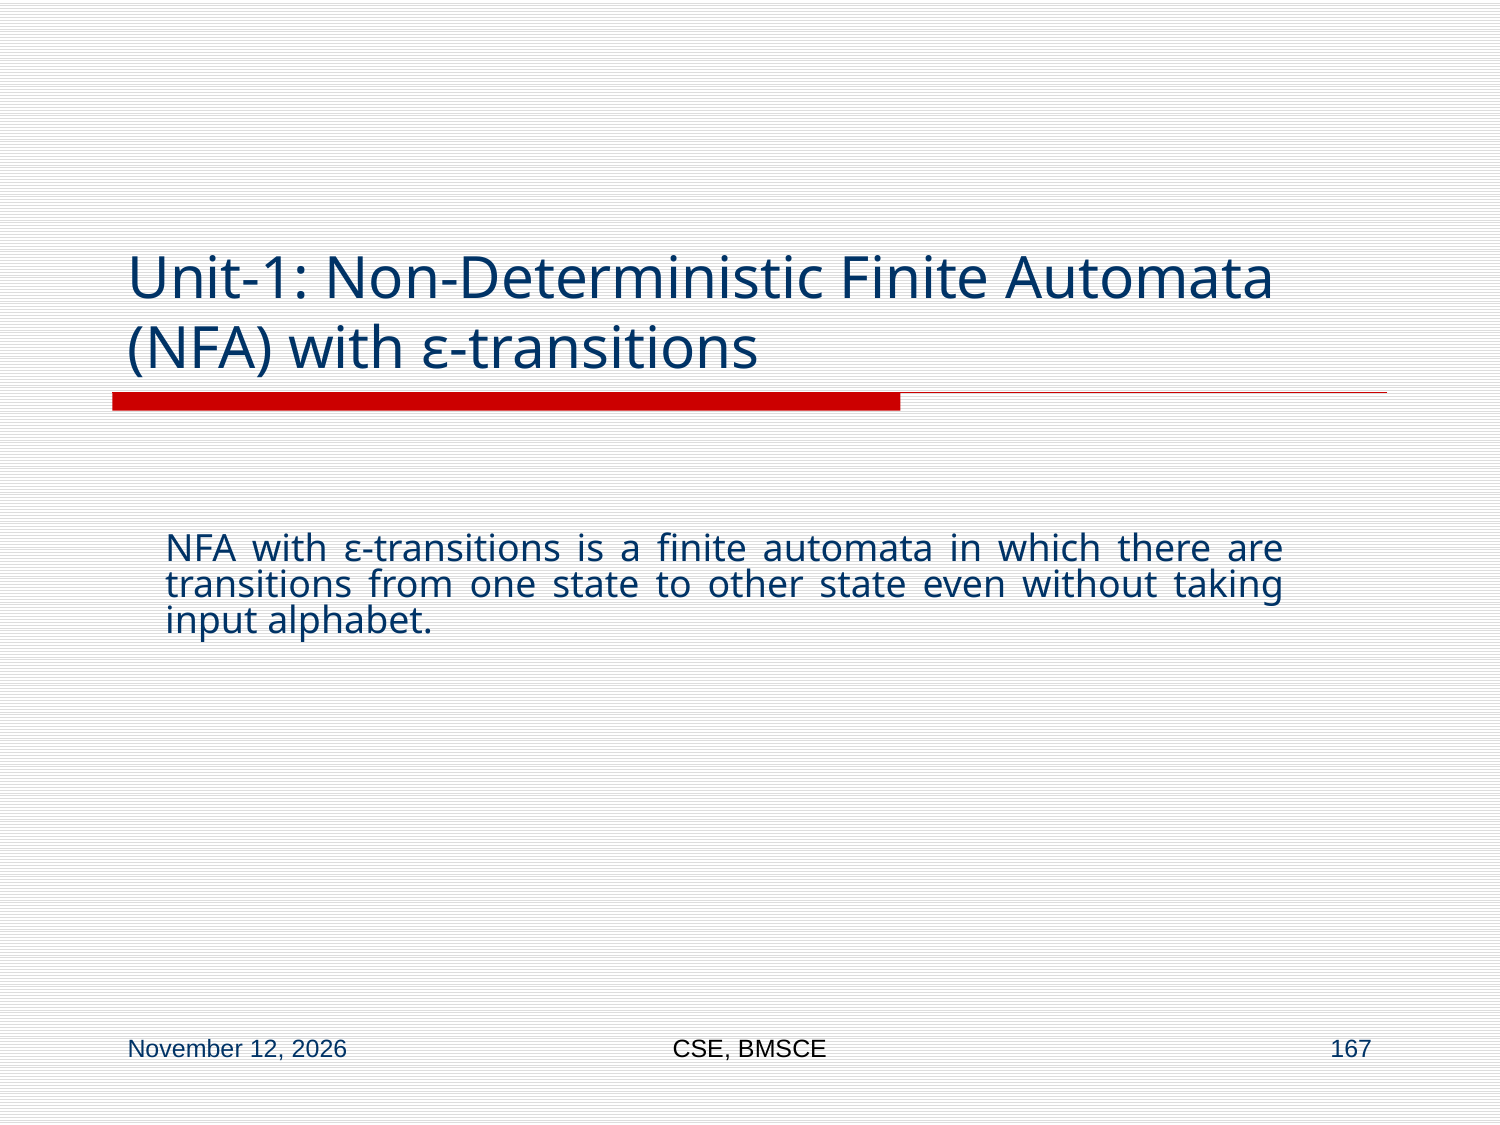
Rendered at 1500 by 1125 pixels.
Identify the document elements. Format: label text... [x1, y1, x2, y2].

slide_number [112, 1024, 426, 1101]
footer CSE, BMSCE [512, 1024, 988, 1101]
slide_number 167 [1074, 1024, 1388, 1101]
title Unit-1: Non-Deterministic Finite Automata (NFA) with ε-transitions [112, 162, 1388, 388]
subtitle NFA with ε-transitions is a finite automata in which there are transitions from one state to other state even without taking input alphabet. [150, 525, 1300, 788]
